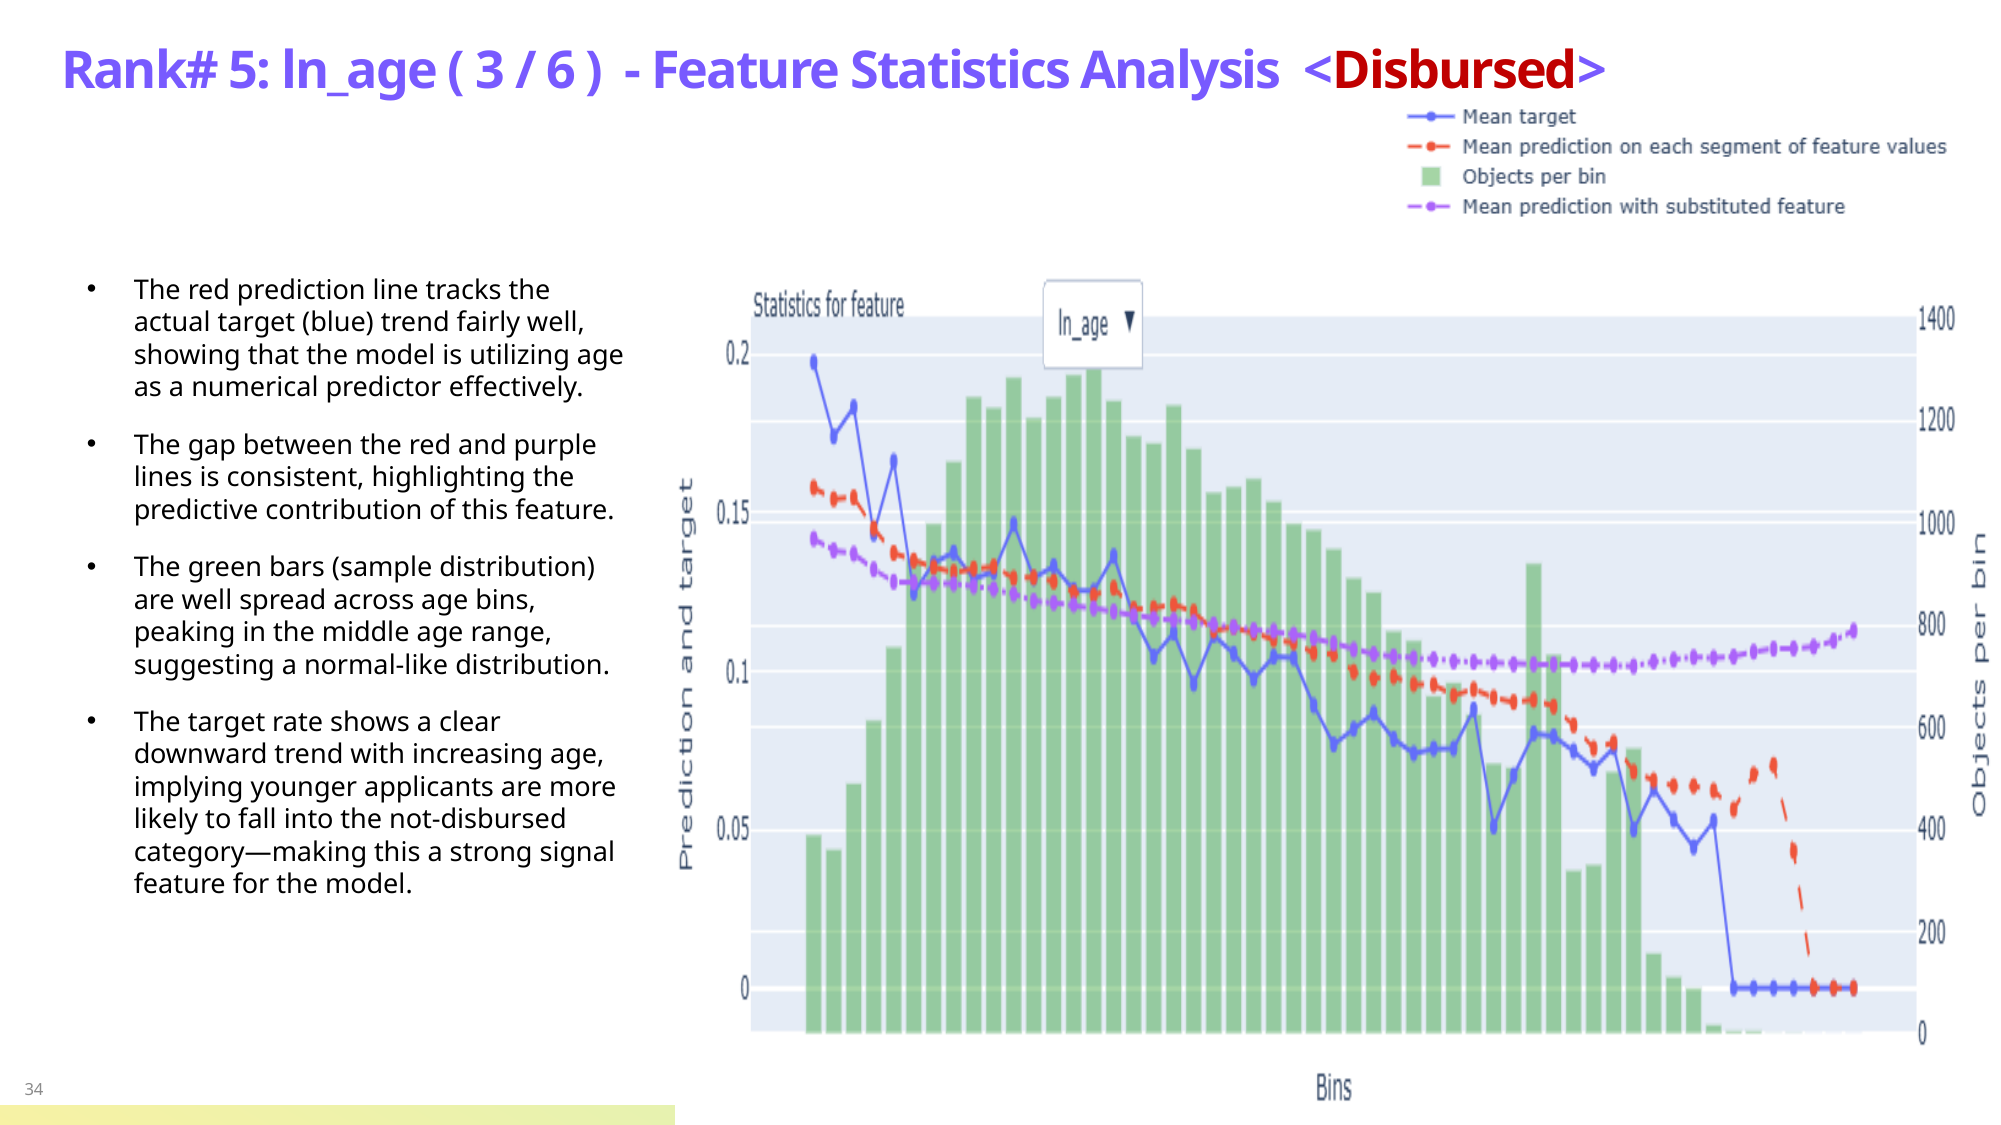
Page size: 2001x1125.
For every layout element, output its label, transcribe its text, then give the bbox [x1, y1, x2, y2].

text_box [0, 1105, 674, 1125]
picture [674, 97, 2000, 1125]
text_box Rank# 5: ln_age ( 3 / 6 ) - Feature Statistics Analysis <Disbursed> [61, 30, 1844, 119]
slide_number 34 [24, 1079, 463, 1105]
text_box The red prediction line tracks the actual target (blue) trend fairly well, showing that the model is utilizing age as a numerical predictor effectively. The gap between the red and purple lines is consistent, highlighting the predictive contribution of this feature. The green bars (sample distribution) are well spread across age bins, peaking in the middle age range, suggesting a normal-like distribution. The target rate shows a clear downward trend with increasing age, implying younger applicants are more likely to fall into the not-disbursed category—making this a strong signal feature for the model. [71, 272, 646, 900]
